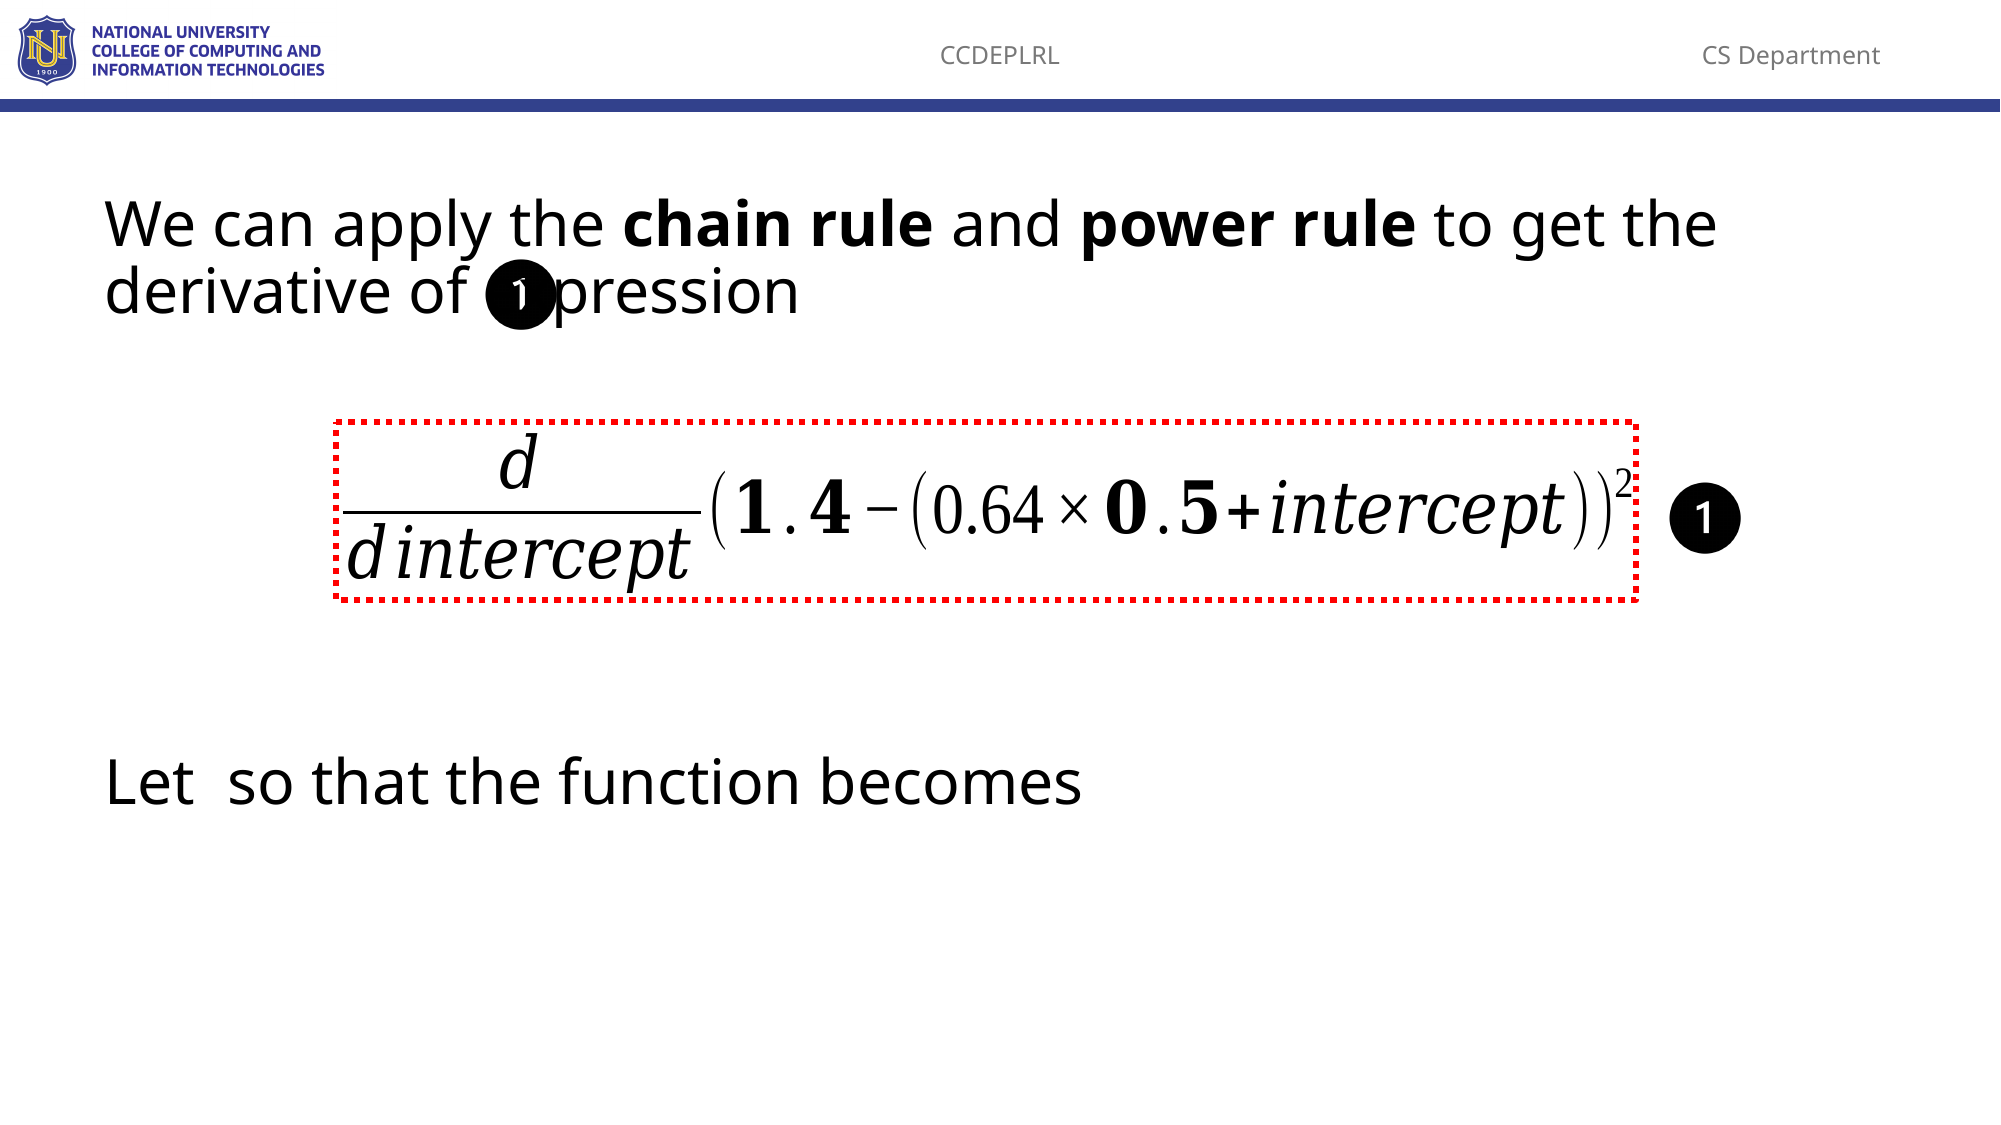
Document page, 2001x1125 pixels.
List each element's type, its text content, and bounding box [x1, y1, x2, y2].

picture [476, 249, 566, 340]
picture [1660, 473, 1750, 563]
picture [0, 0, 337, 99]
text_box We can apply the chain rule and power rule to get the derivative of expression [89, 184, 1881, 316]
